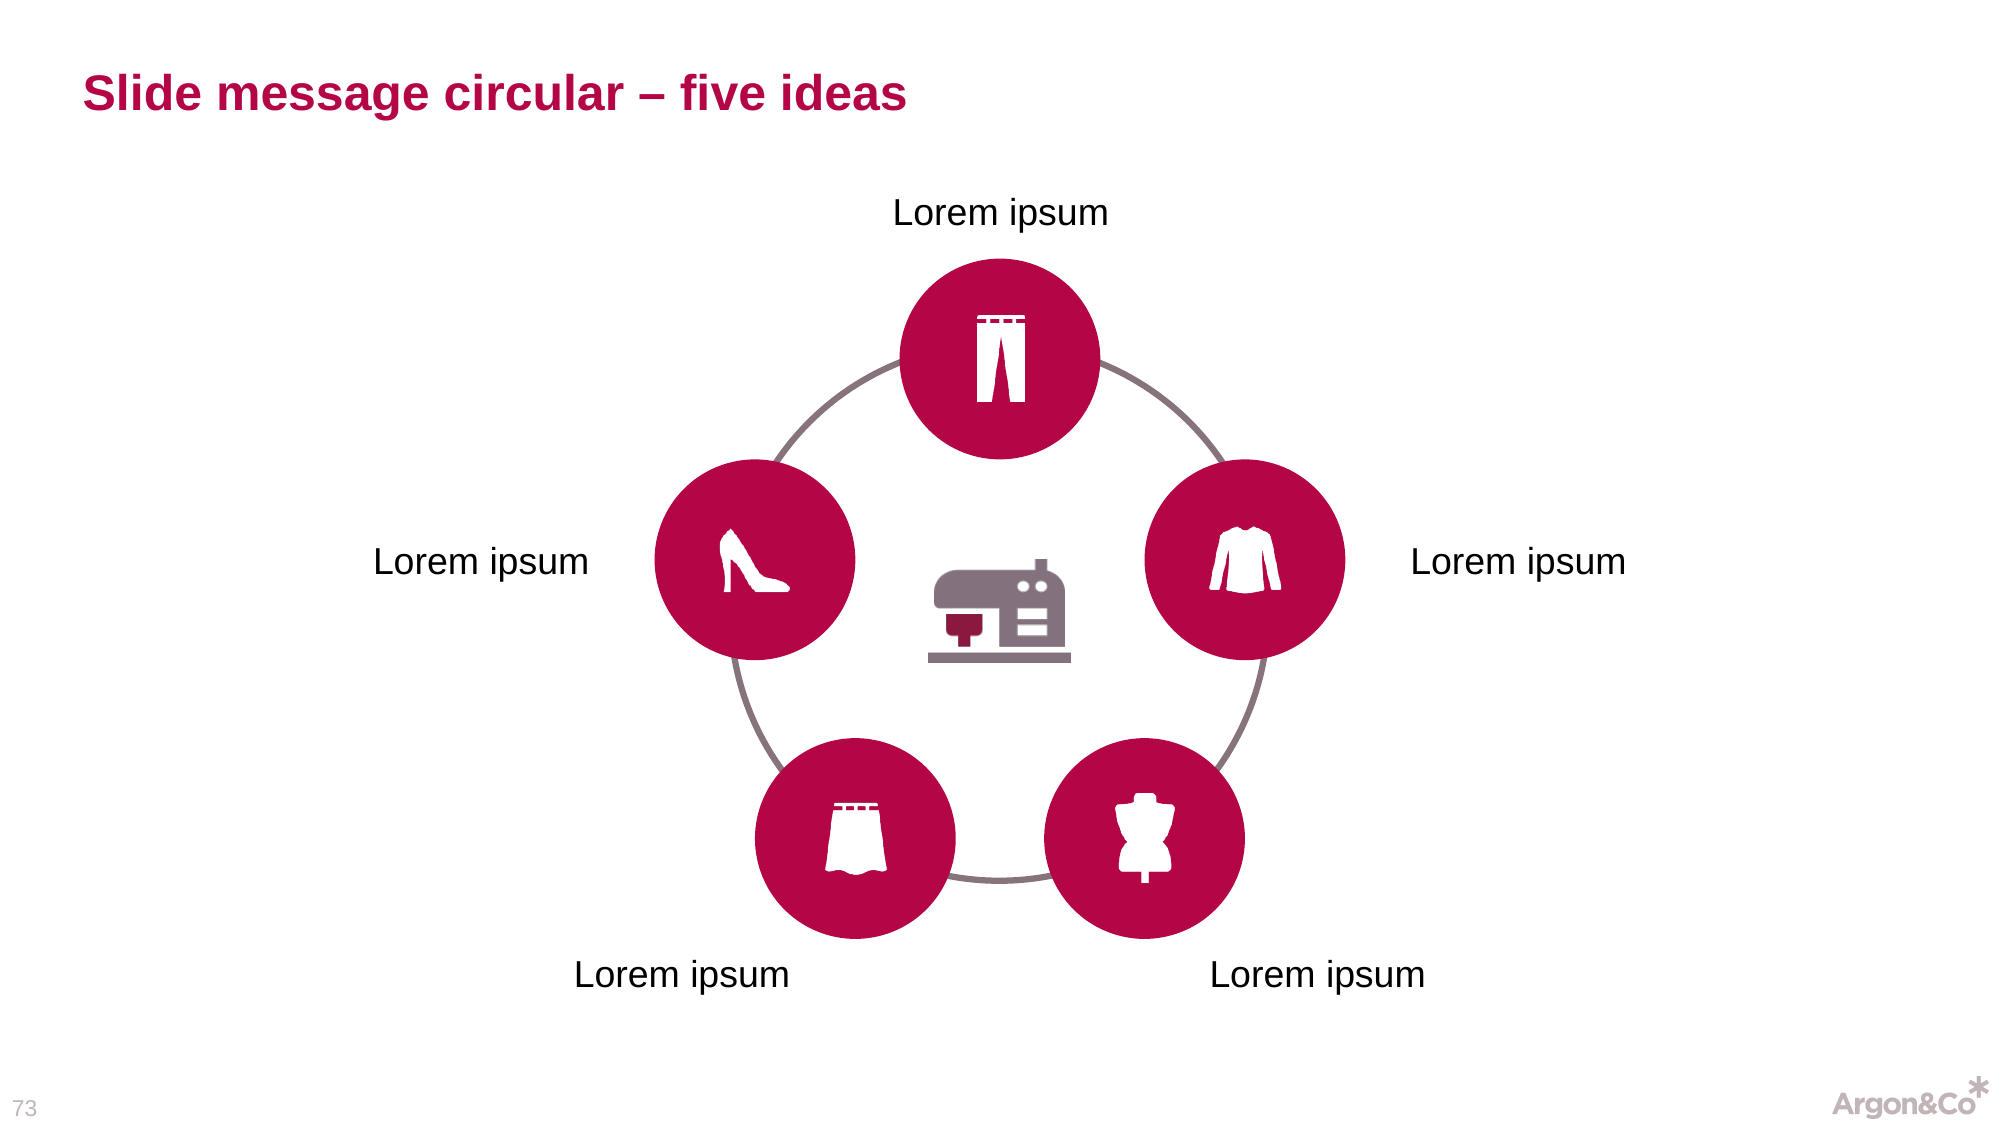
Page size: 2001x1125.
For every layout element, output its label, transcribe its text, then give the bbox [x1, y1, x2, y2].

text_box [1044, 738, 1245, 939]
text_box [899, 258, 1101, 460]
text_box [1144, 459, 1345, 661]
text_box [754, 738, 956, 939]
picture [1832, 1076, 1989, 1119]
picture [1200, 516, 1290, 604]
title Slide message circular – five ideas [70, 51, 1932, 129]
text_box [734, 362, 1264, 881]
picture [975, 314, 1025, 404]
picture [1097, 792, 1192, 885]
picture [711, 515, 799, 605]
text_box Lorem ipsum [508, 942, 856, 1002]
picture [925, 559, 1073, 665]
text_box Lorem ipsum [1345, 529, 1692, 590]
picture [811, 795, 899, 883]
text_box Lorem ipsum [308, 529, 655, 590]
text_box Lorem ipsum [827, 180, 1175, 241]
text_box Lorem ipsum [1144, 942, 1491, 1002]
text_box [655, 459, 856, 661]
